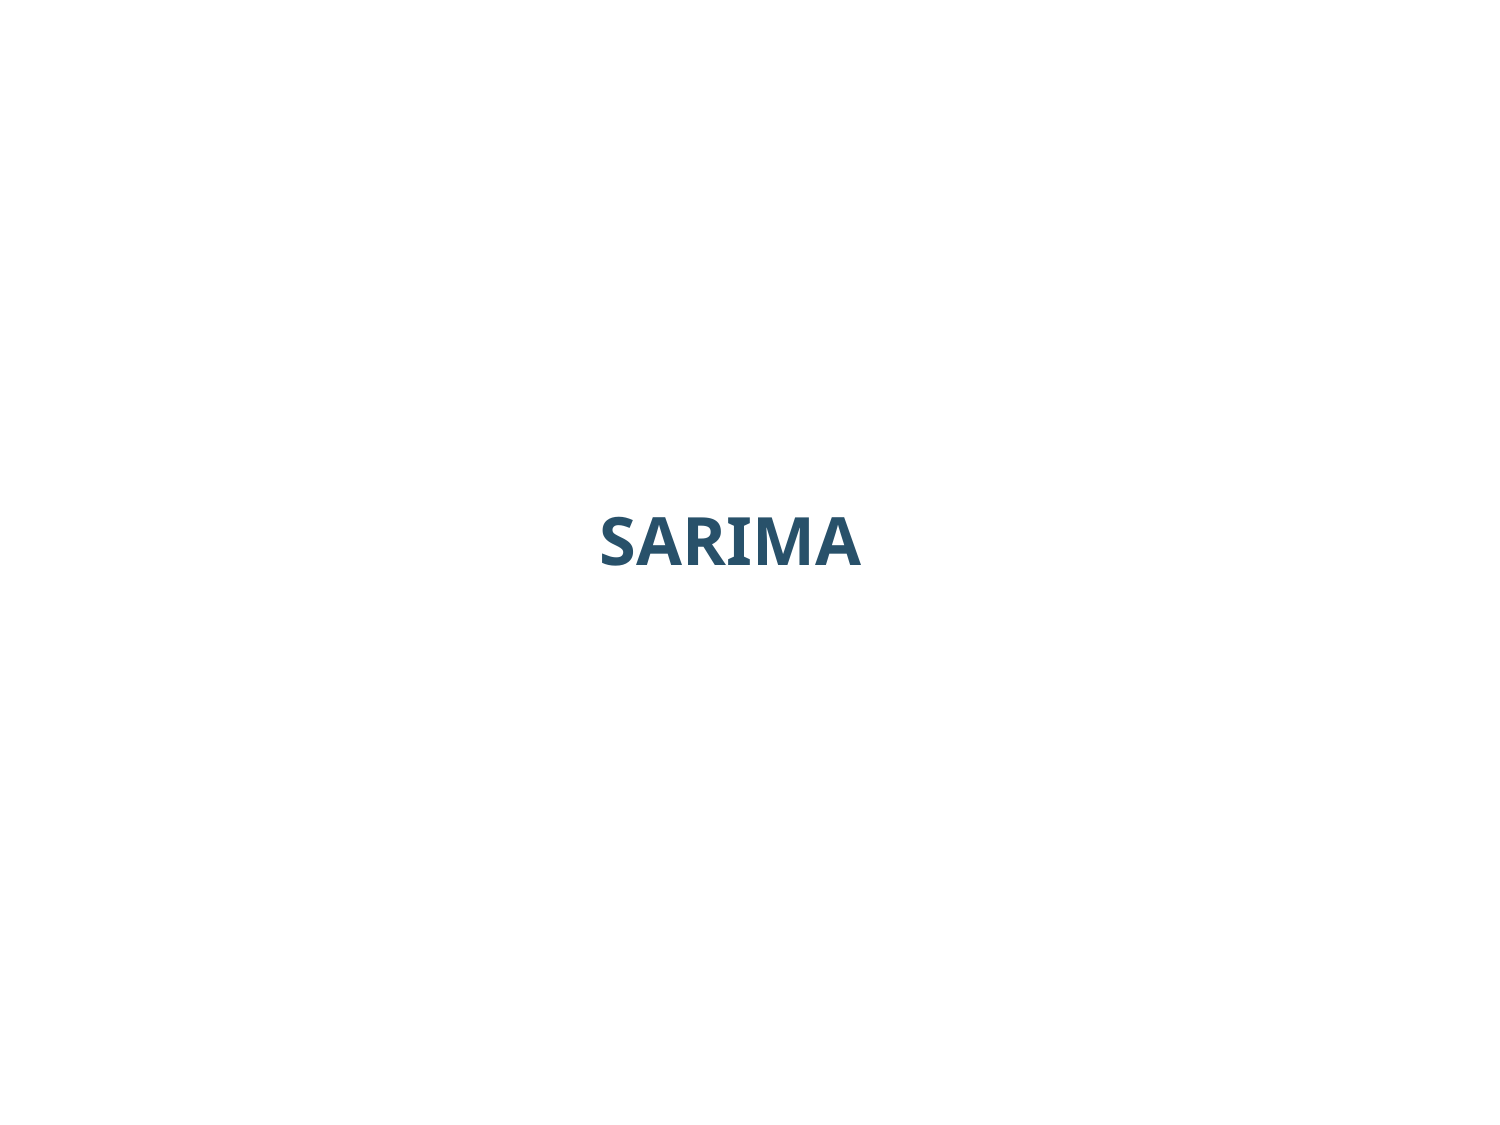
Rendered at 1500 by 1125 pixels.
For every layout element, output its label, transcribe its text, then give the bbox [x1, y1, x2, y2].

text_box SARIMA [584, 491, 904, 622]
